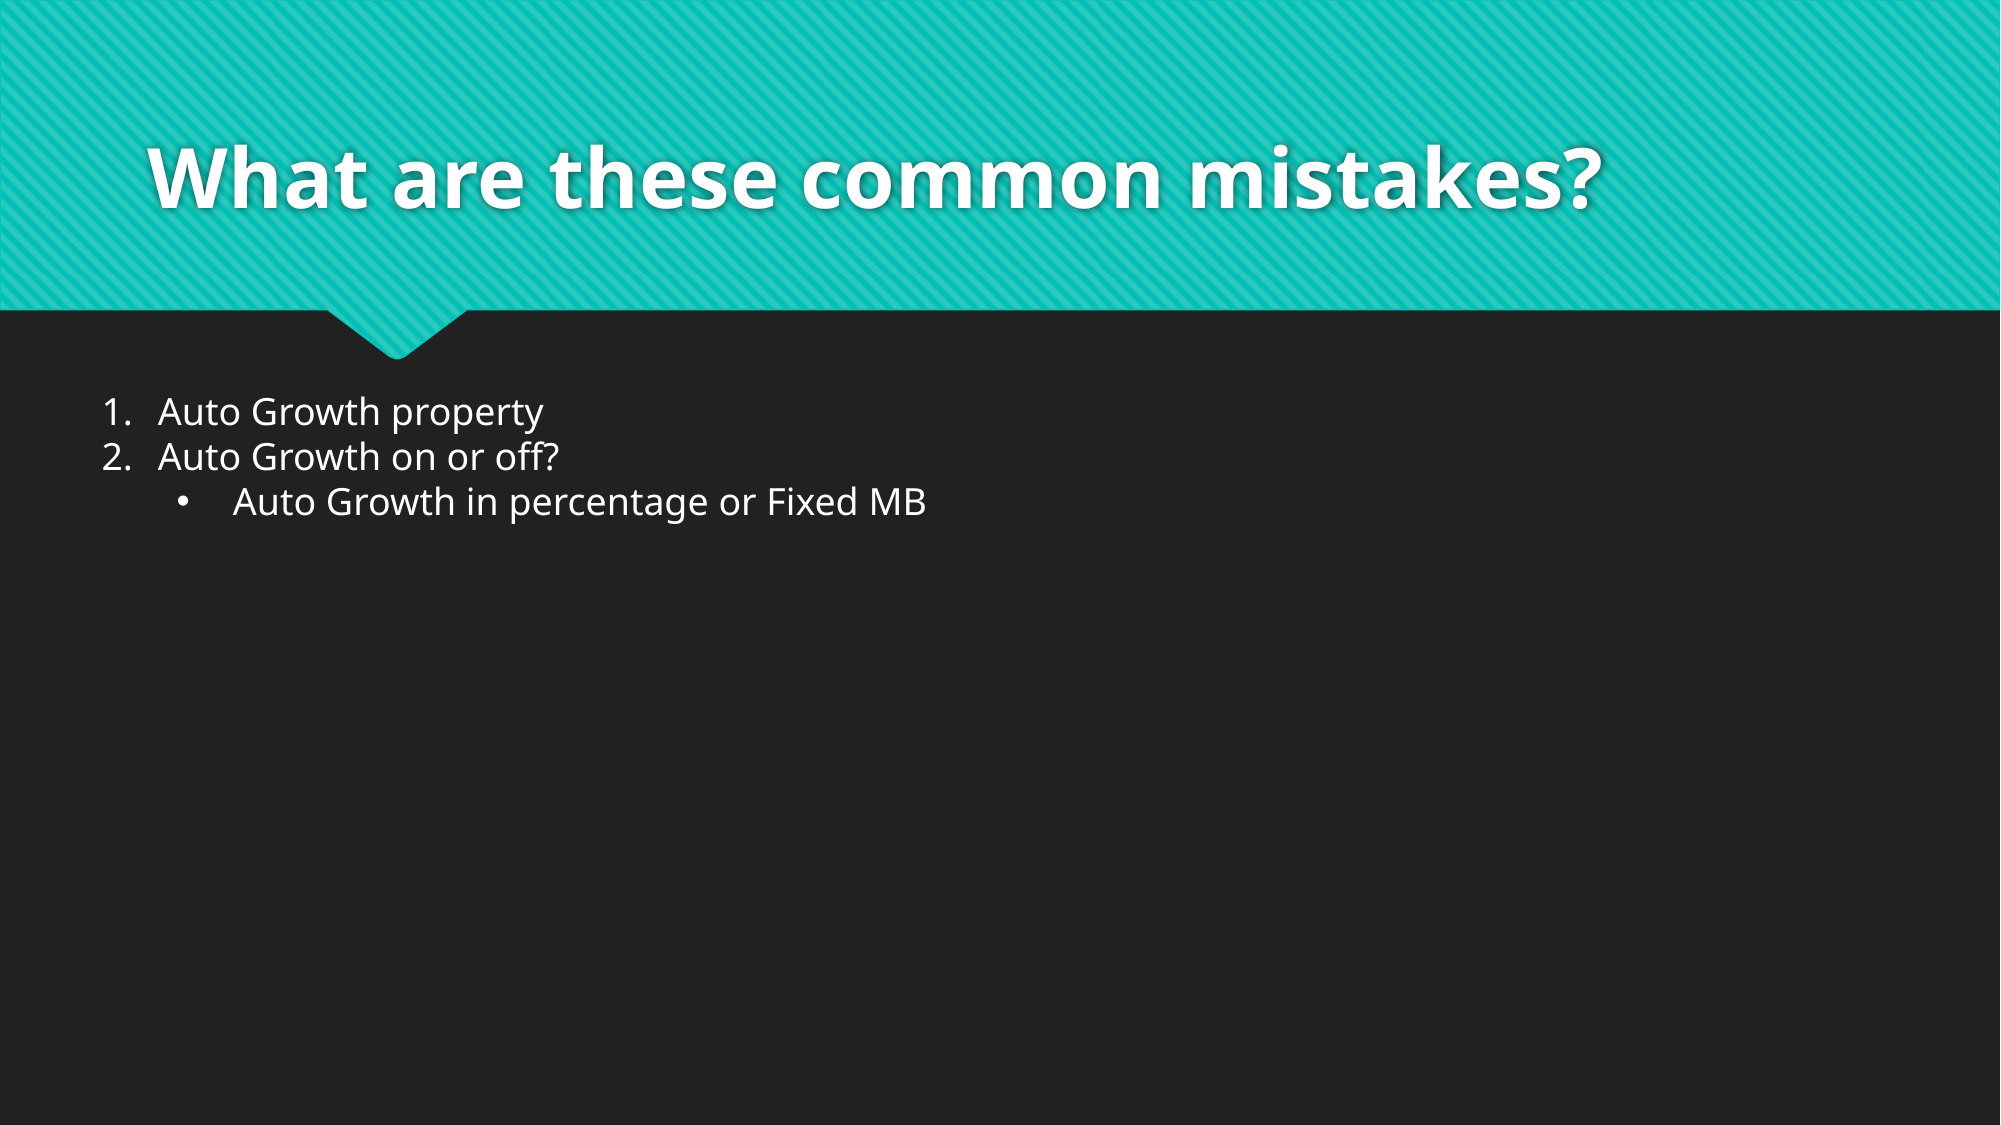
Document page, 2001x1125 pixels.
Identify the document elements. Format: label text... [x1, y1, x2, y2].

title What are these common mistakes? [132, 73, 1868, 233]
text_box Auto Growth property Auto Growth on or off? Auto Growth in percentage or Fixed MB [86, 380, 1913, 891]
